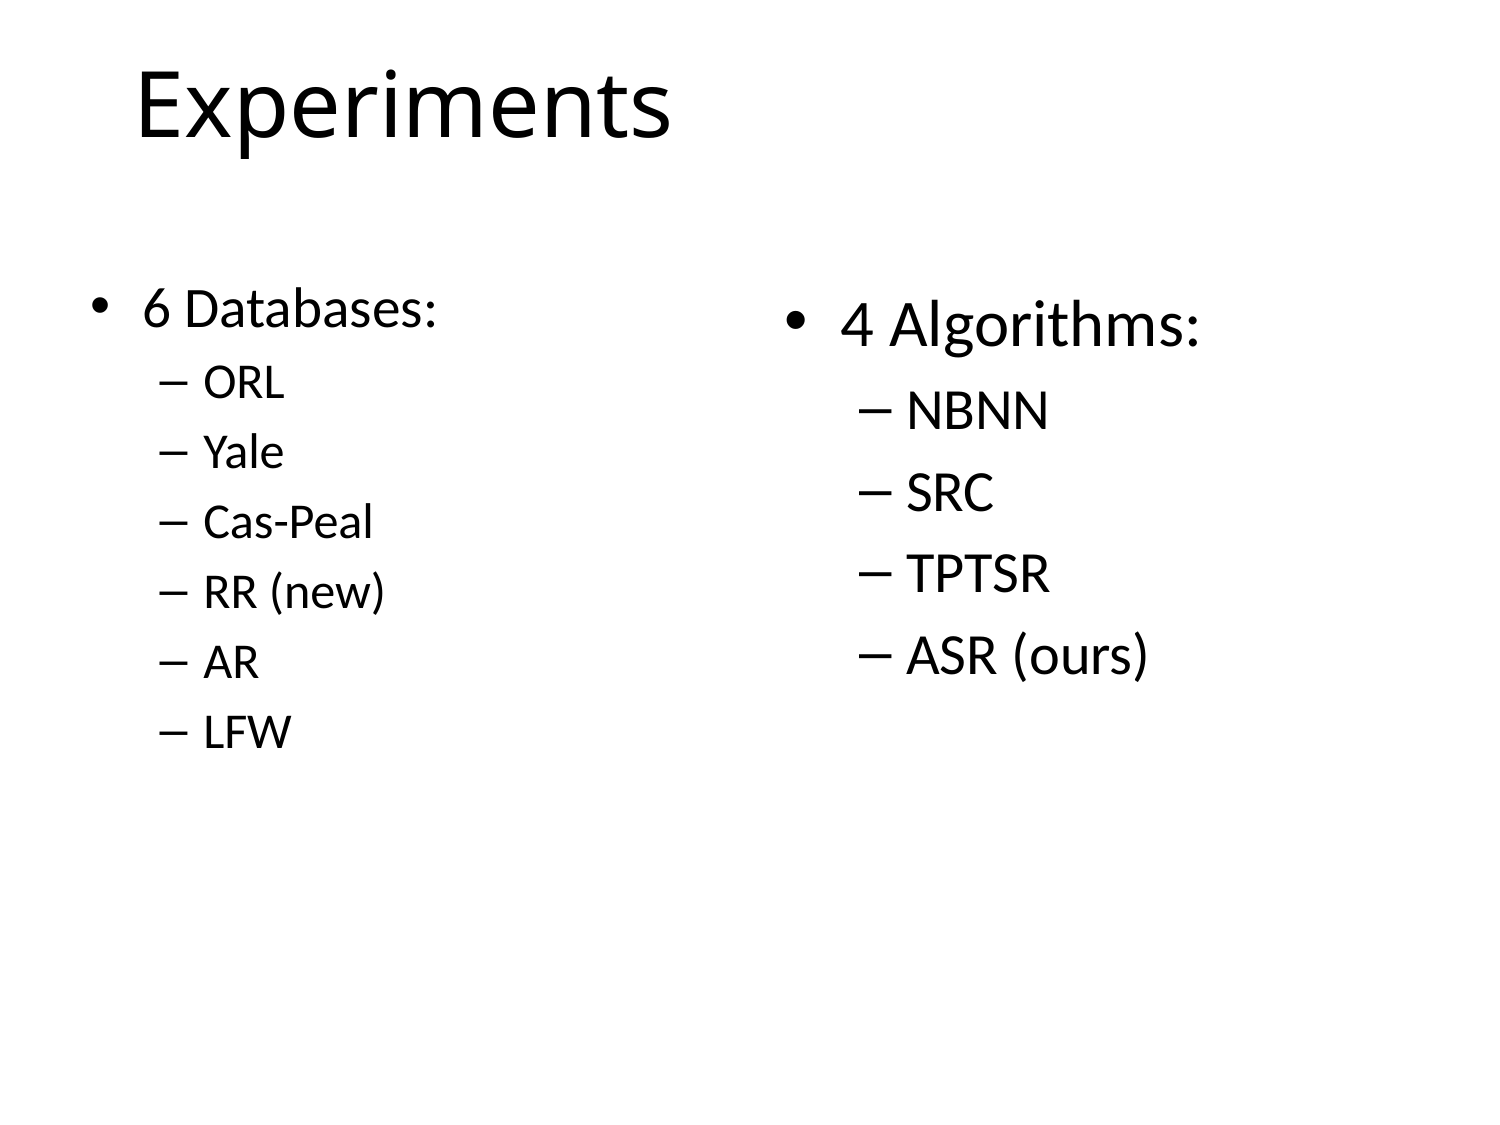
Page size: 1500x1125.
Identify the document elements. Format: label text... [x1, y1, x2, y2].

text_box Experiments [0, 6, 915, 195]
list 6 Databases: ORL Yale Cas-Peal RR (new) AR LFW [75, 262, 673, 773]
text_box 4 Algorithms: NBNN SRC TPTSR ASR (ours) [769, 272, 1367, 782]
